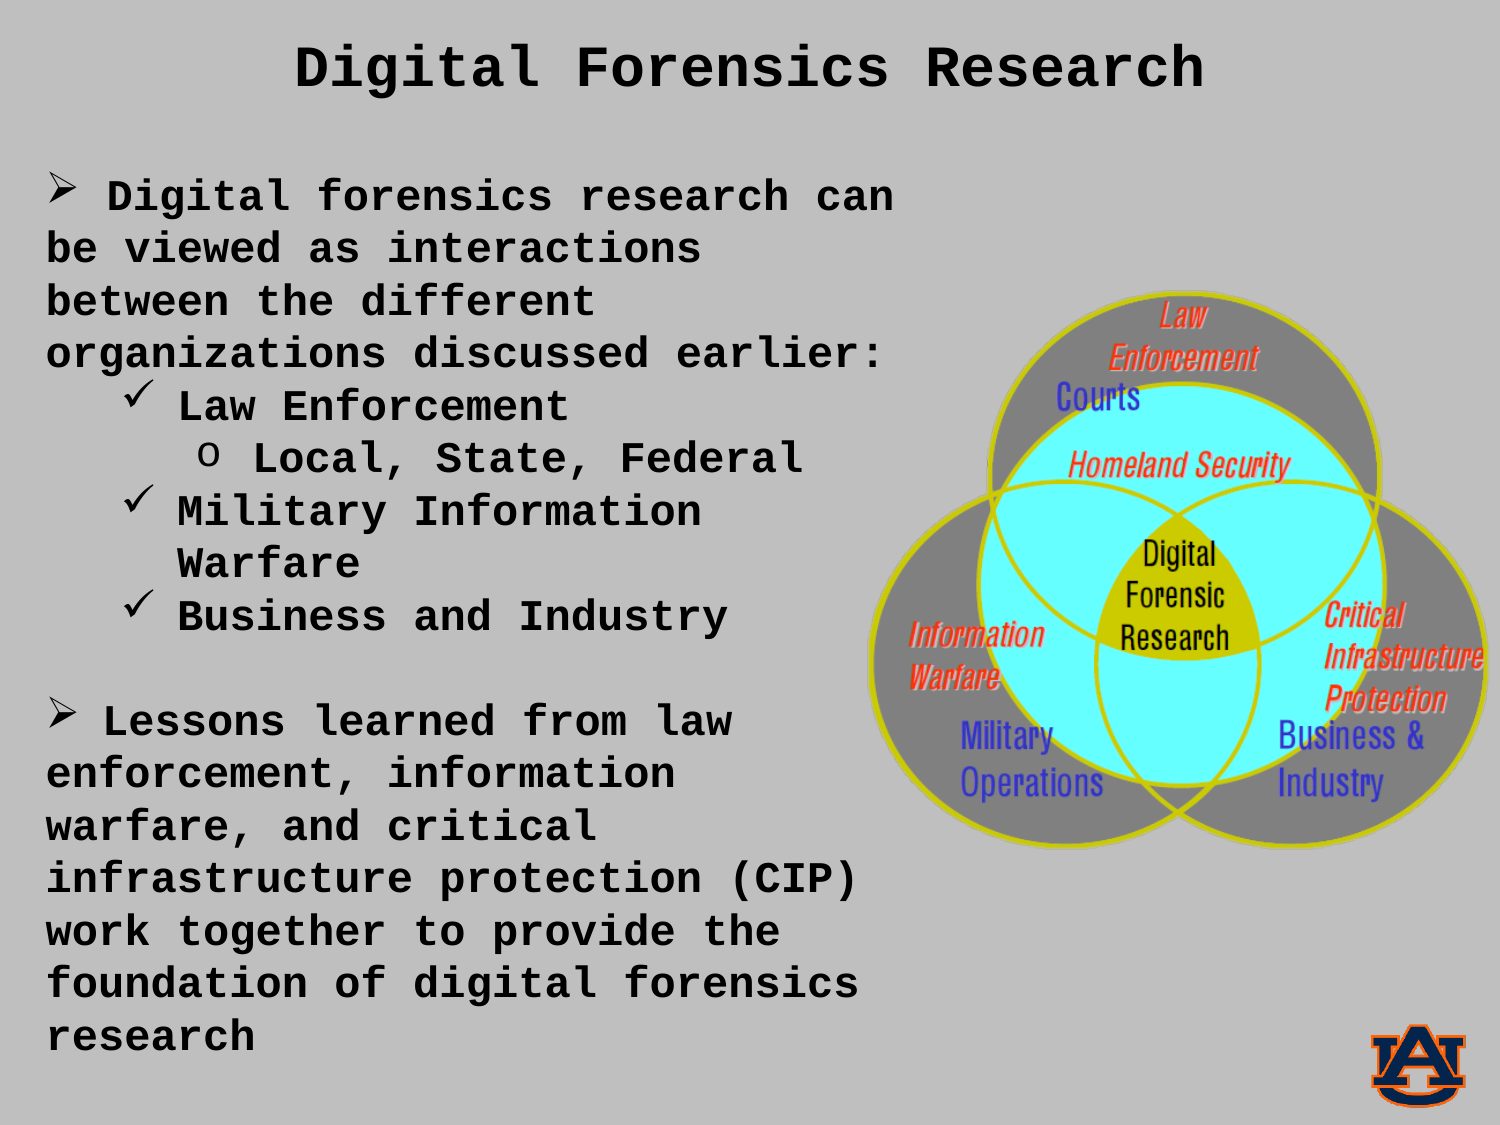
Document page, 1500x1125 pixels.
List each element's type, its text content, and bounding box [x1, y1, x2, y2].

text_box Digital Forensics Research [267, 11, 1233, 116]
picture [862, 270, 1496, 855]
text_box Digital forensics research can be viewed as interactions between the different organizations discussed earlier: Law Enforcement Local, State, Federal Military Information Warfare Business and Industry Lessons learned from law enforcement, information warfare, and critical infrastructure protection (CIP) work together to provide the foundation of digital forensics research [30, 159, 910, 1069]
picture [1369, 1022, 1475, 1108]
